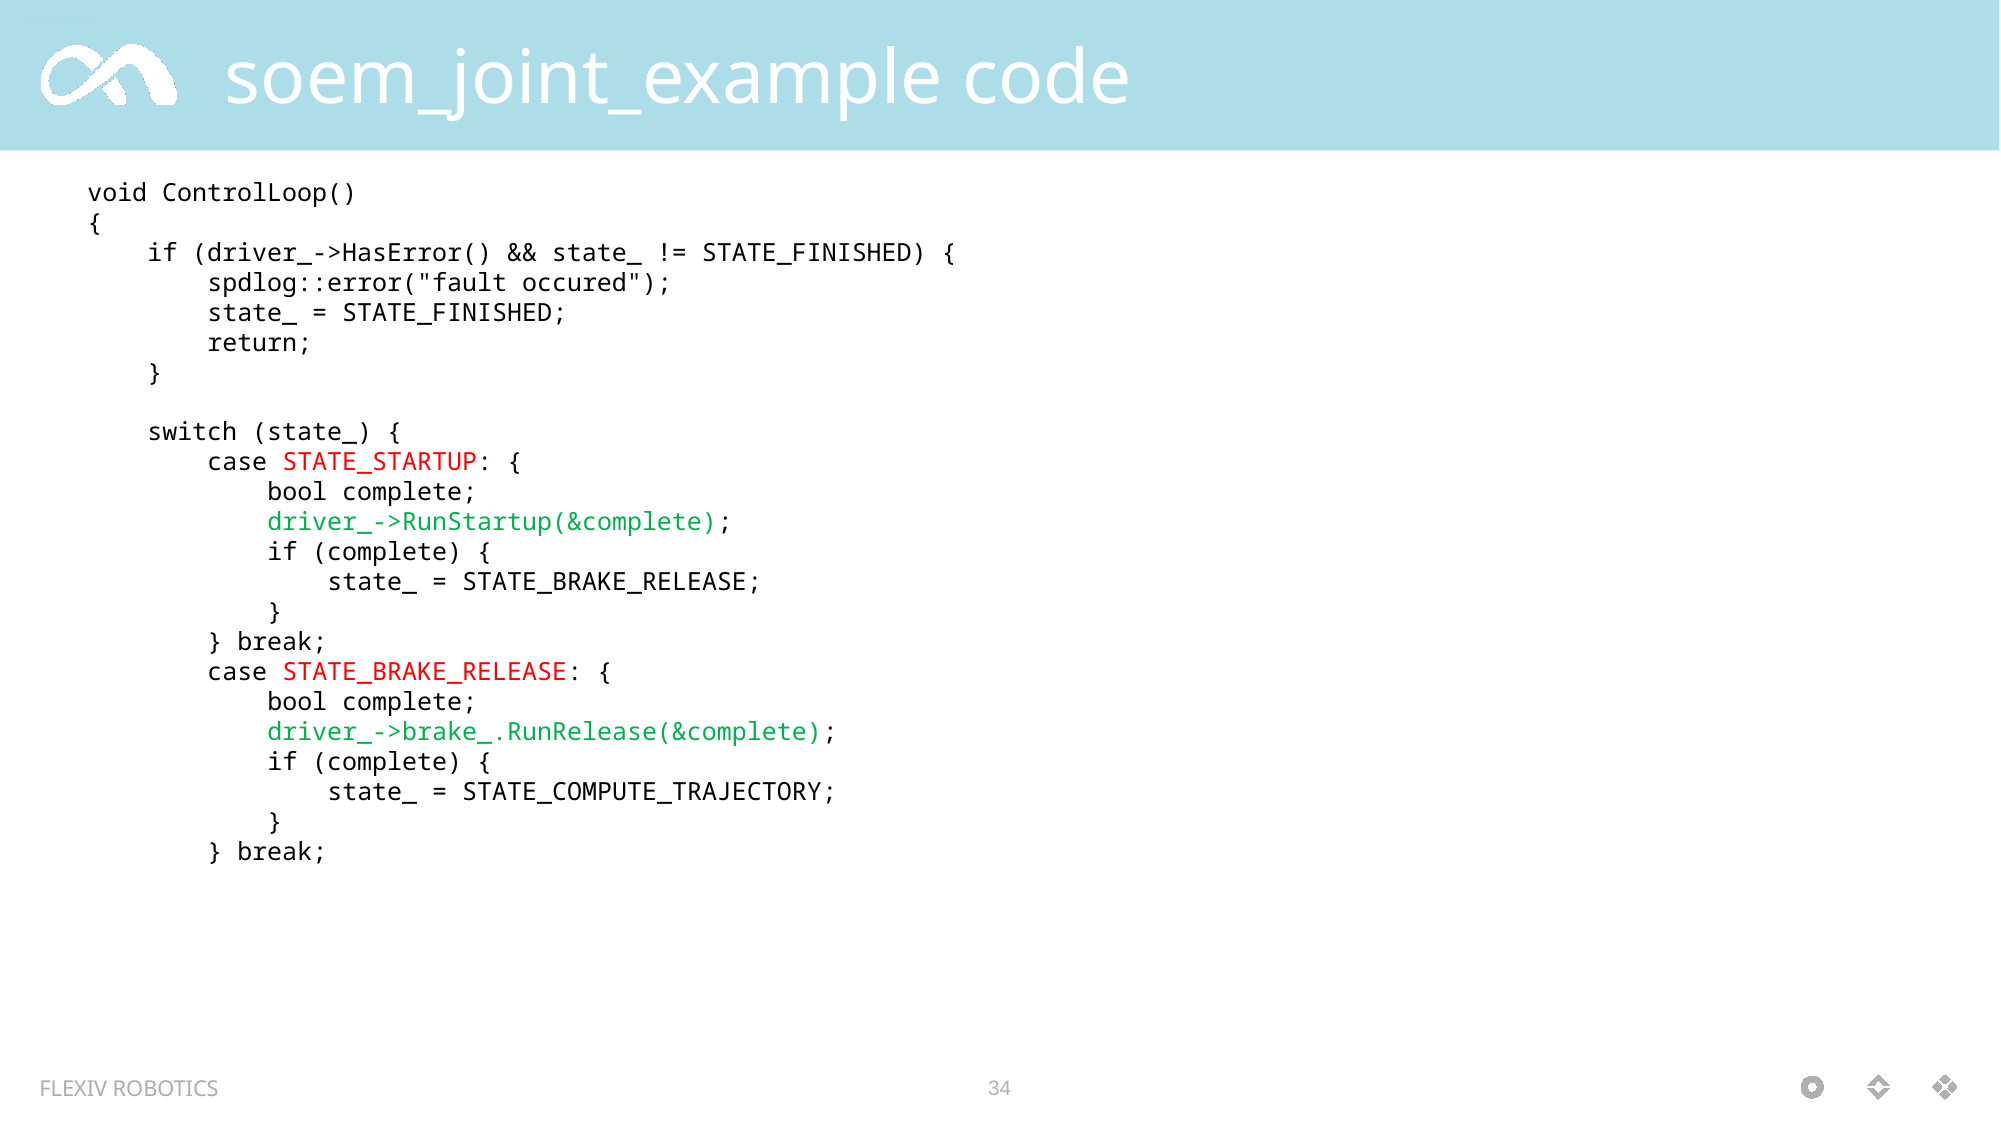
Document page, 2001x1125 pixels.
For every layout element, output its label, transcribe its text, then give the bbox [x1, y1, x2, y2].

picture [40, 44, 194, 105]
text_box [0, 0, 2000, 151]
text_box soem_joint_example code [209, 21, 1757, 127]
slide_number 34 [774, 1057, 1225, 1118]
text_box void ControlLoop() { if (driver_->HasError() && state_ != STATE_FINISHED) { spdlog::error("fault occured"); state_ = STATE_FINISHED; return; } switch (state_) { case STATE_STARTUP: { bool complete; driver_->RunStartup(&complete); if (complete) { state_ = STATE_BRAKE_RELEASE; } } break; case STATE_BRAKE_RELEASE: { bool complete; driver_->brake_.RunRelease(&complete); if (complete) { state_ = STATE_COMPUTE_TRAJECTORY; } } break; [72, 168, 1894, 903]
